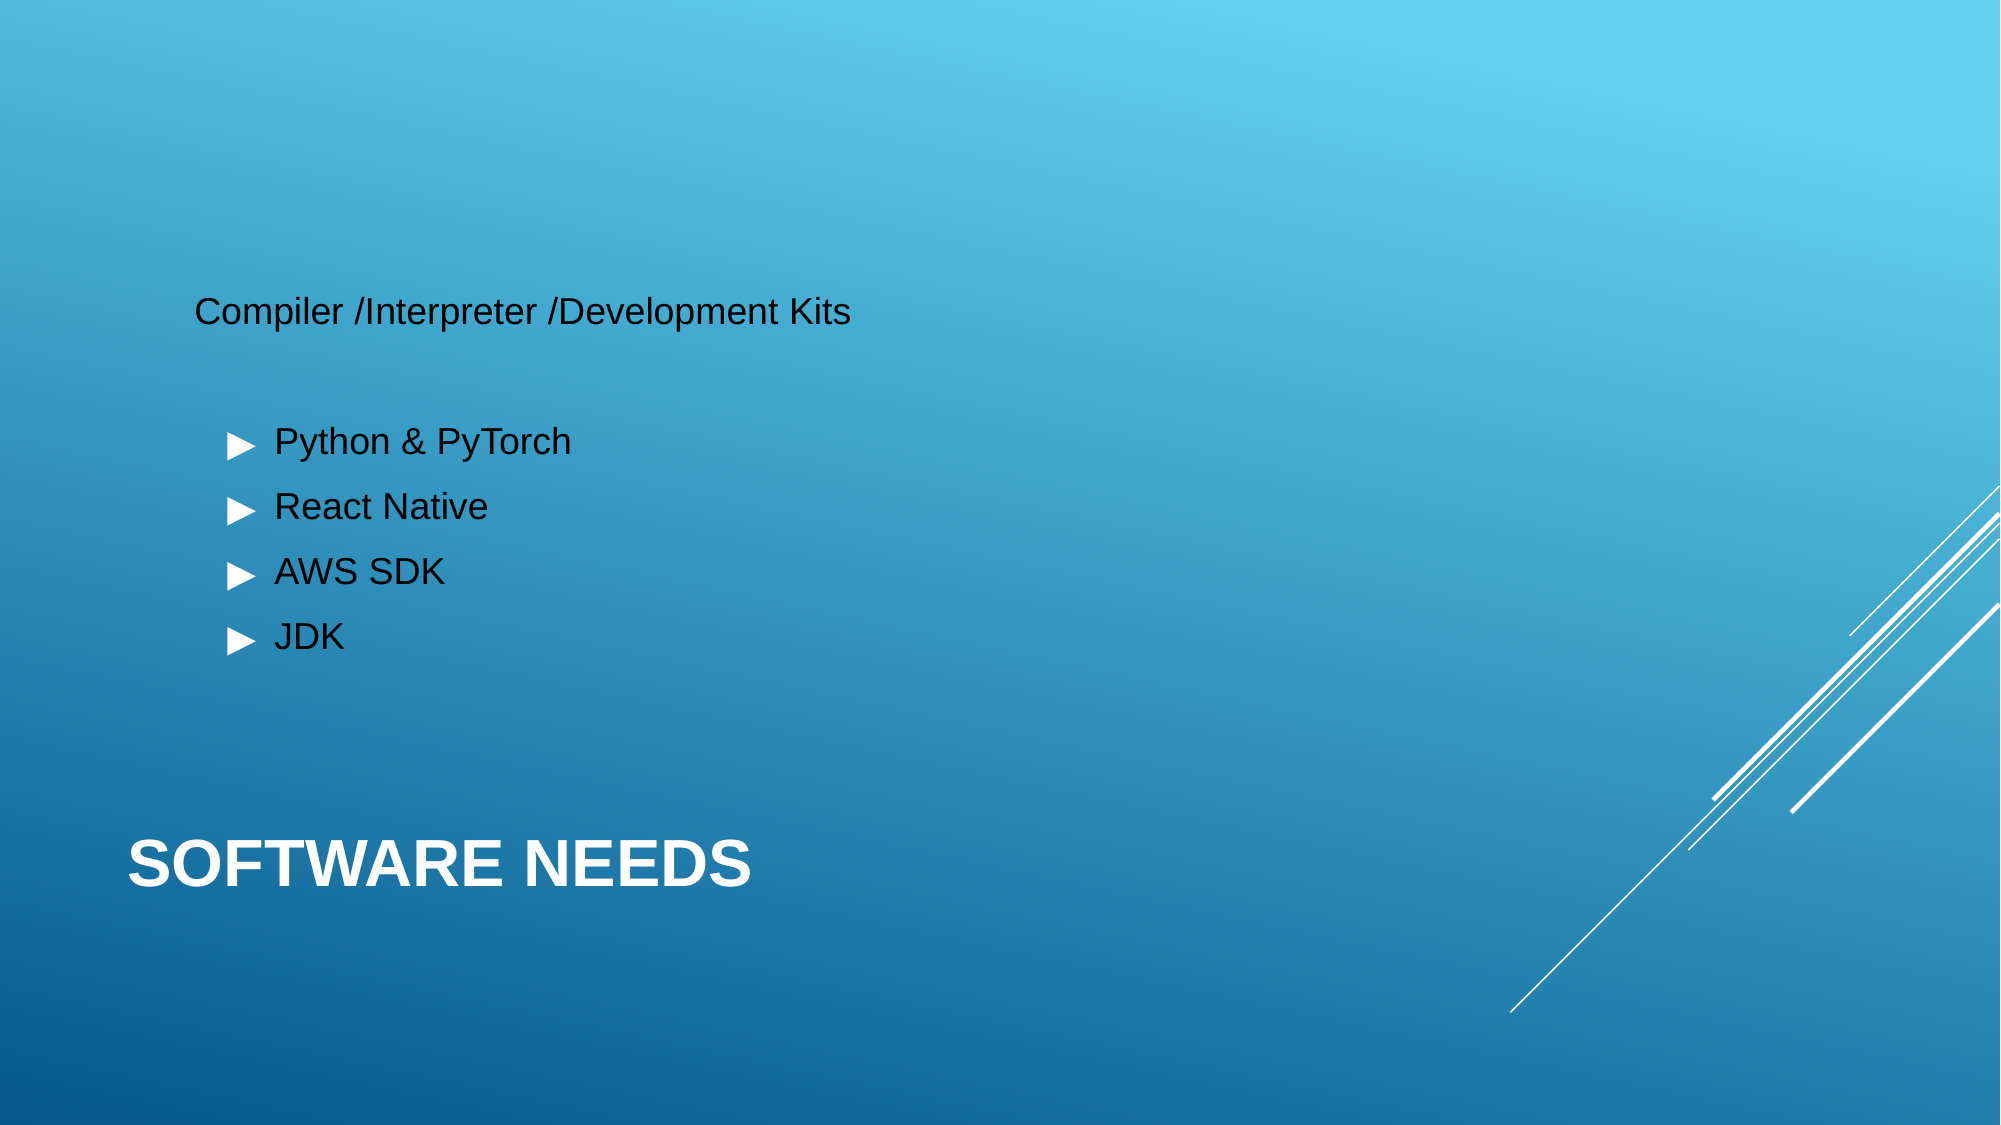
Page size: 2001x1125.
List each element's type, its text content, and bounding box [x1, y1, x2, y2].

list Compiler /Interpreter /Development Kits Python & PyTorch React Native AWS SDK JDK [137, 115, 1863, 829]
title SOFTWARE NEEDS [112, 736, 1513, 984]
